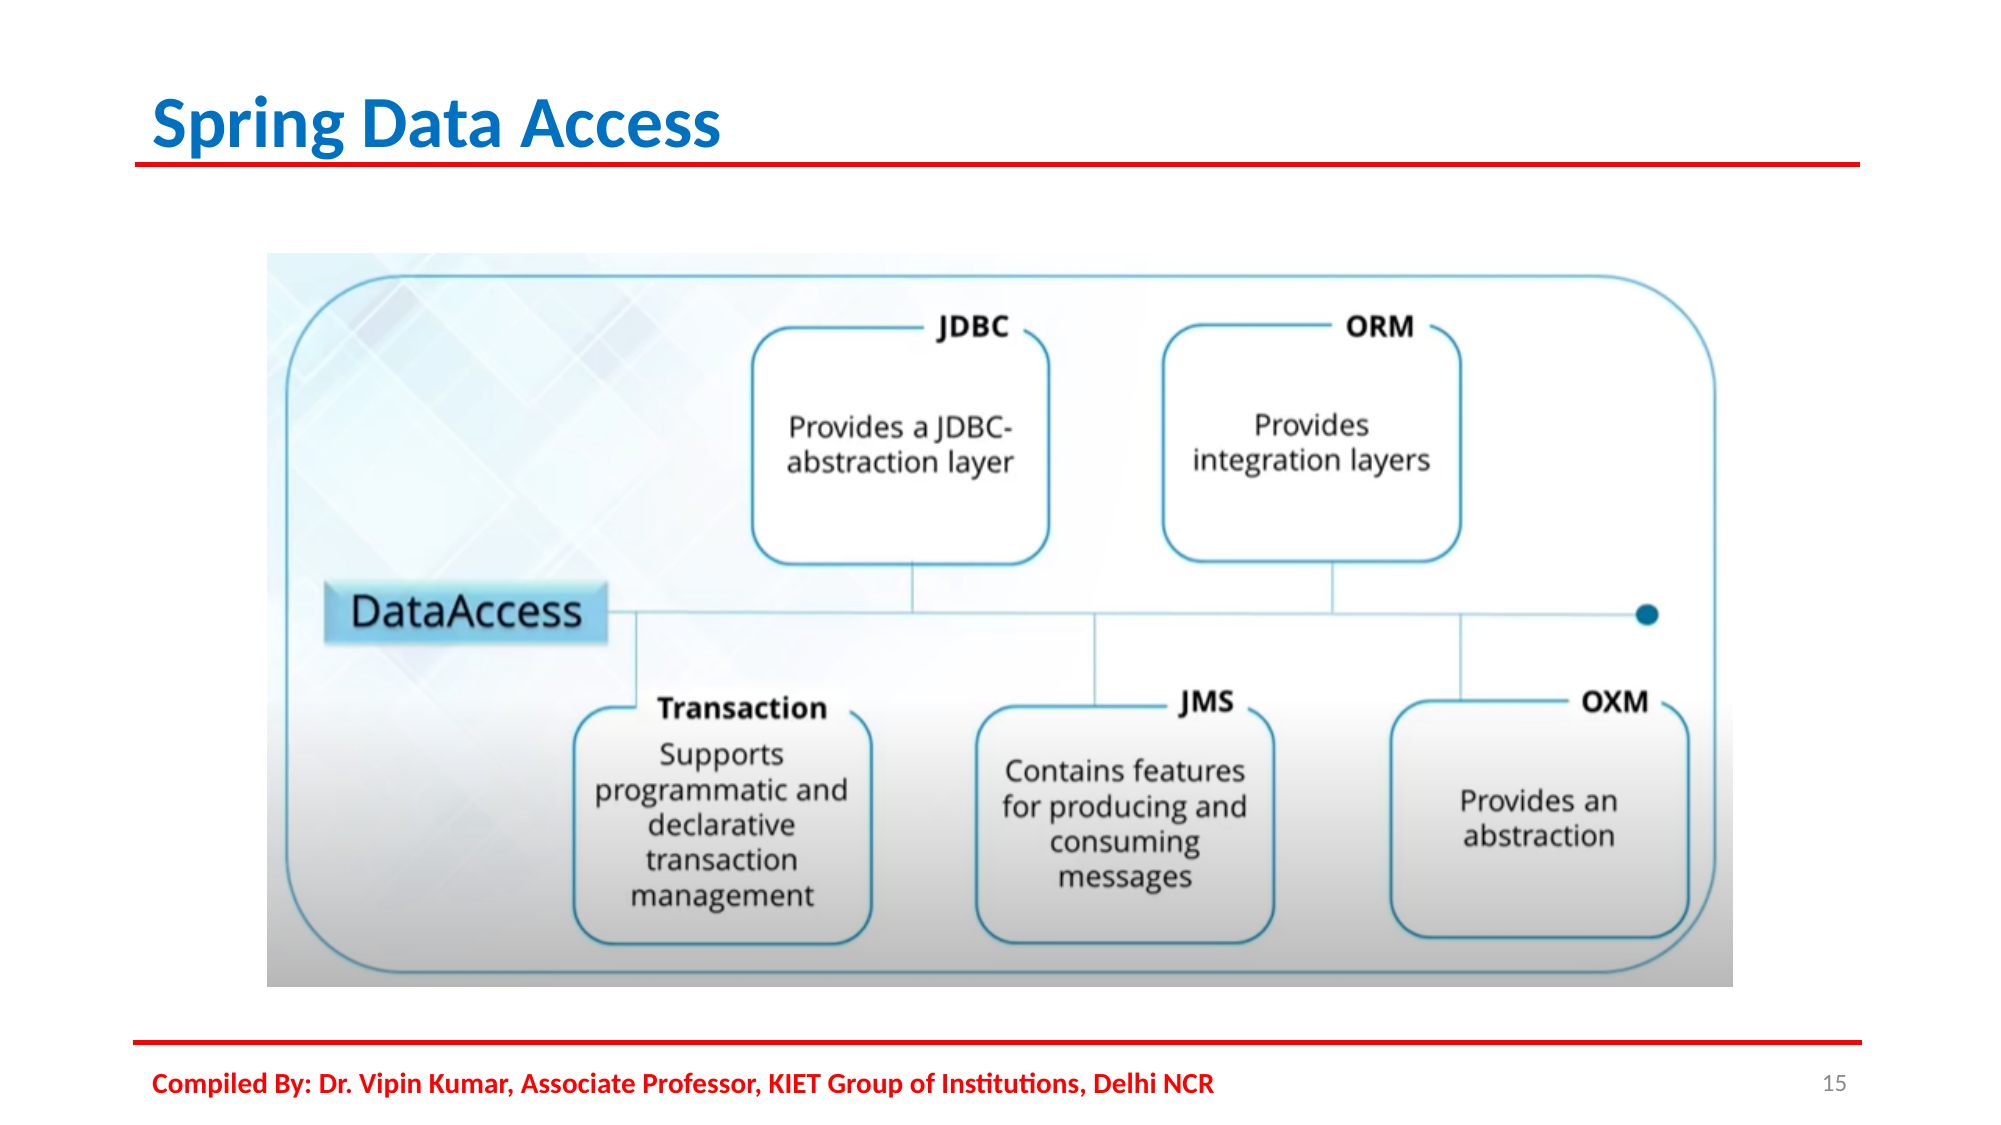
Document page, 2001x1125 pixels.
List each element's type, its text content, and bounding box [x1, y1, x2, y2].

footer Compiled By: Dr. Vipin Kumar, Associate Professor, KIET Group of Institutions, Delhi NCR [137, 1051, 1658, 1112]
picture [267, 253, 1733, 987]
title Spring Data Access [137, 59, 1863, 189]
slide_number 15 [1694, 1051, 1863, 1112]
